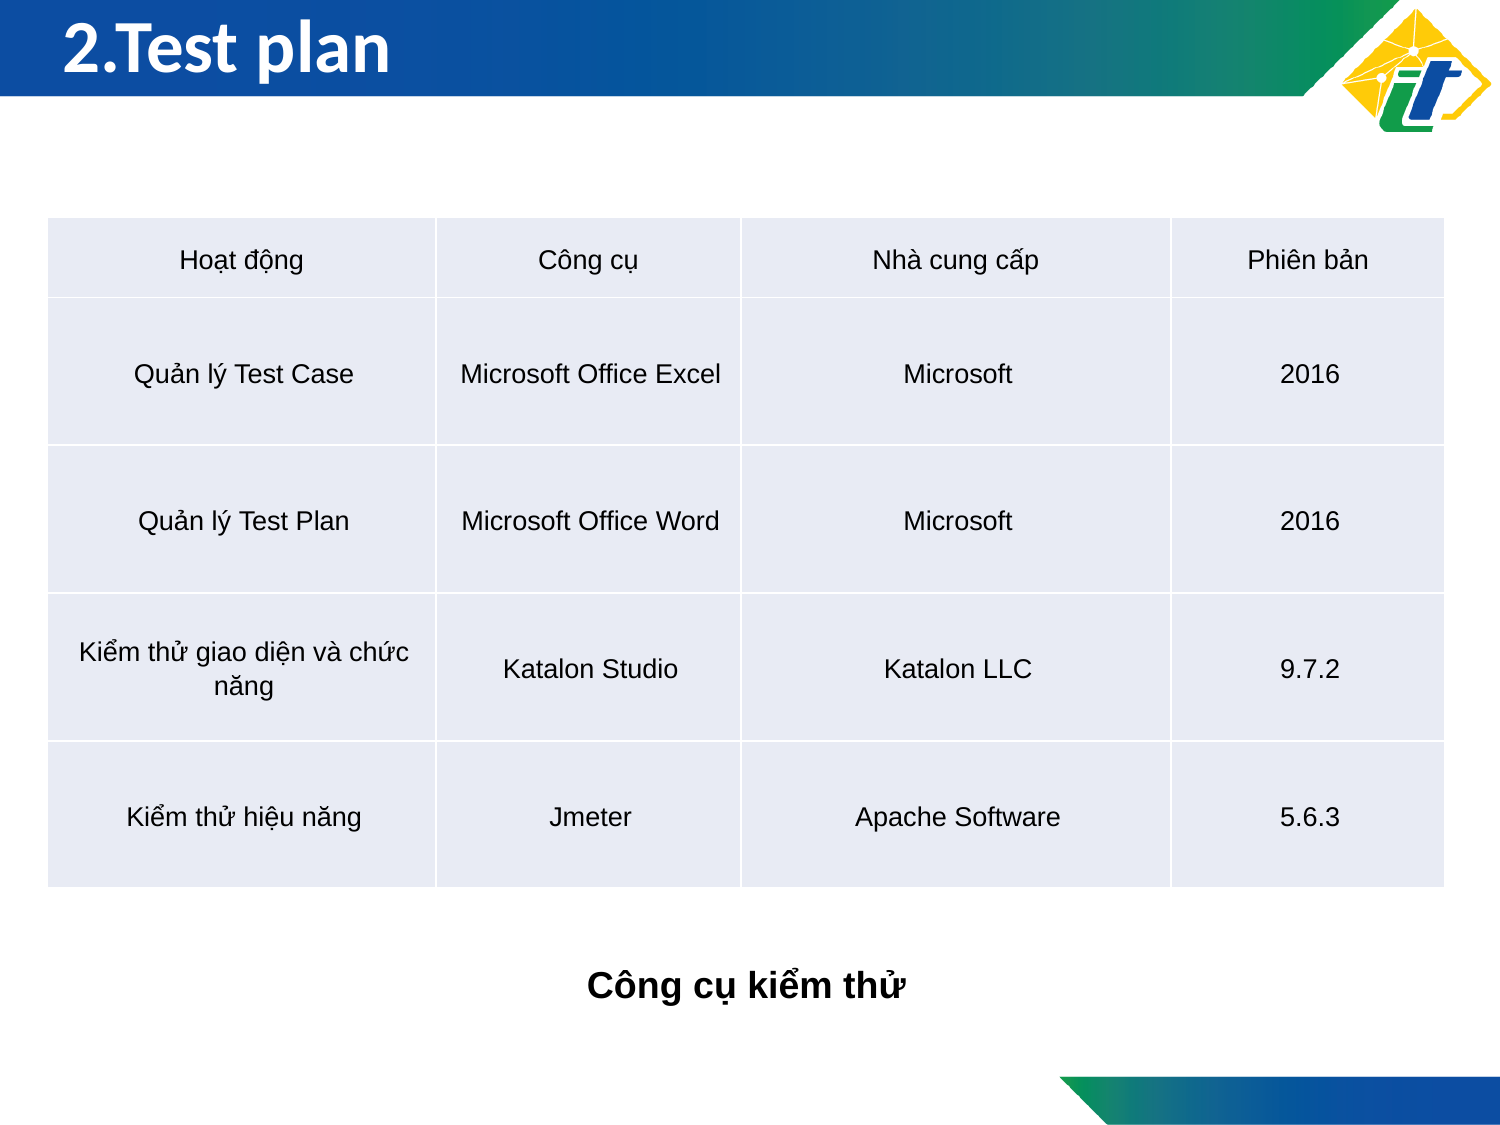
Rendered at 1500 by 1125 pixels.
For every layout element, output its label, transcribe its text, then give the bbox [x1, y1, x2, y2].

table_header Nhà cung cấp [742, 218, 1170, 297]
table_cell Katalon LLC [742, 594, 1170, 740]
table_cell Microsoft [742, 298, 1170, 444]
table_cell Microsoft Office Word [437, 446, 740, 592]
table_cell Kiểm thử hiệu năng [48, 742, 435, 887]
table_cell Microsoft [742, 446, 1170, 592]
table_header Công cụ [437, 218, 740, 297]
table_cell Katalon Studio [437, 594, 740, 740]
table_cell Kiểm thử giao diện và chức năng [48, 594, 435, 740]
table_cell Apache Software [742, 742, 1170, 887]
table_cell 9.7.2 [1172, 594, 1444, 740]
table_cell Quản lý Test Case [48, 298, 435, 444]
table_cell 2016 [1172, 298, 1444, 444]
picture [0, 0, 1500, 1125]
table_cell 2016 [1172, 446, 1444, 592]
table_header Phiên bản [1172, 218, 1444, 297]
table_header Hoạt động [48, 218, 435, 297]
table_cell Microsoft Office Excel [437, 298, 740, 444]
title 2.Test plan [47, 0, 1304, 97]
text_box Công cụ kiểm thử [322, 941, 1171, 1025]
table_cell Jmeter [437, 742, 740, 887]
table_cell 5.6.3 [1172, 742, 1444, 887]
table_cell Quản lý Test Plan [48, 446, 435, 592]
